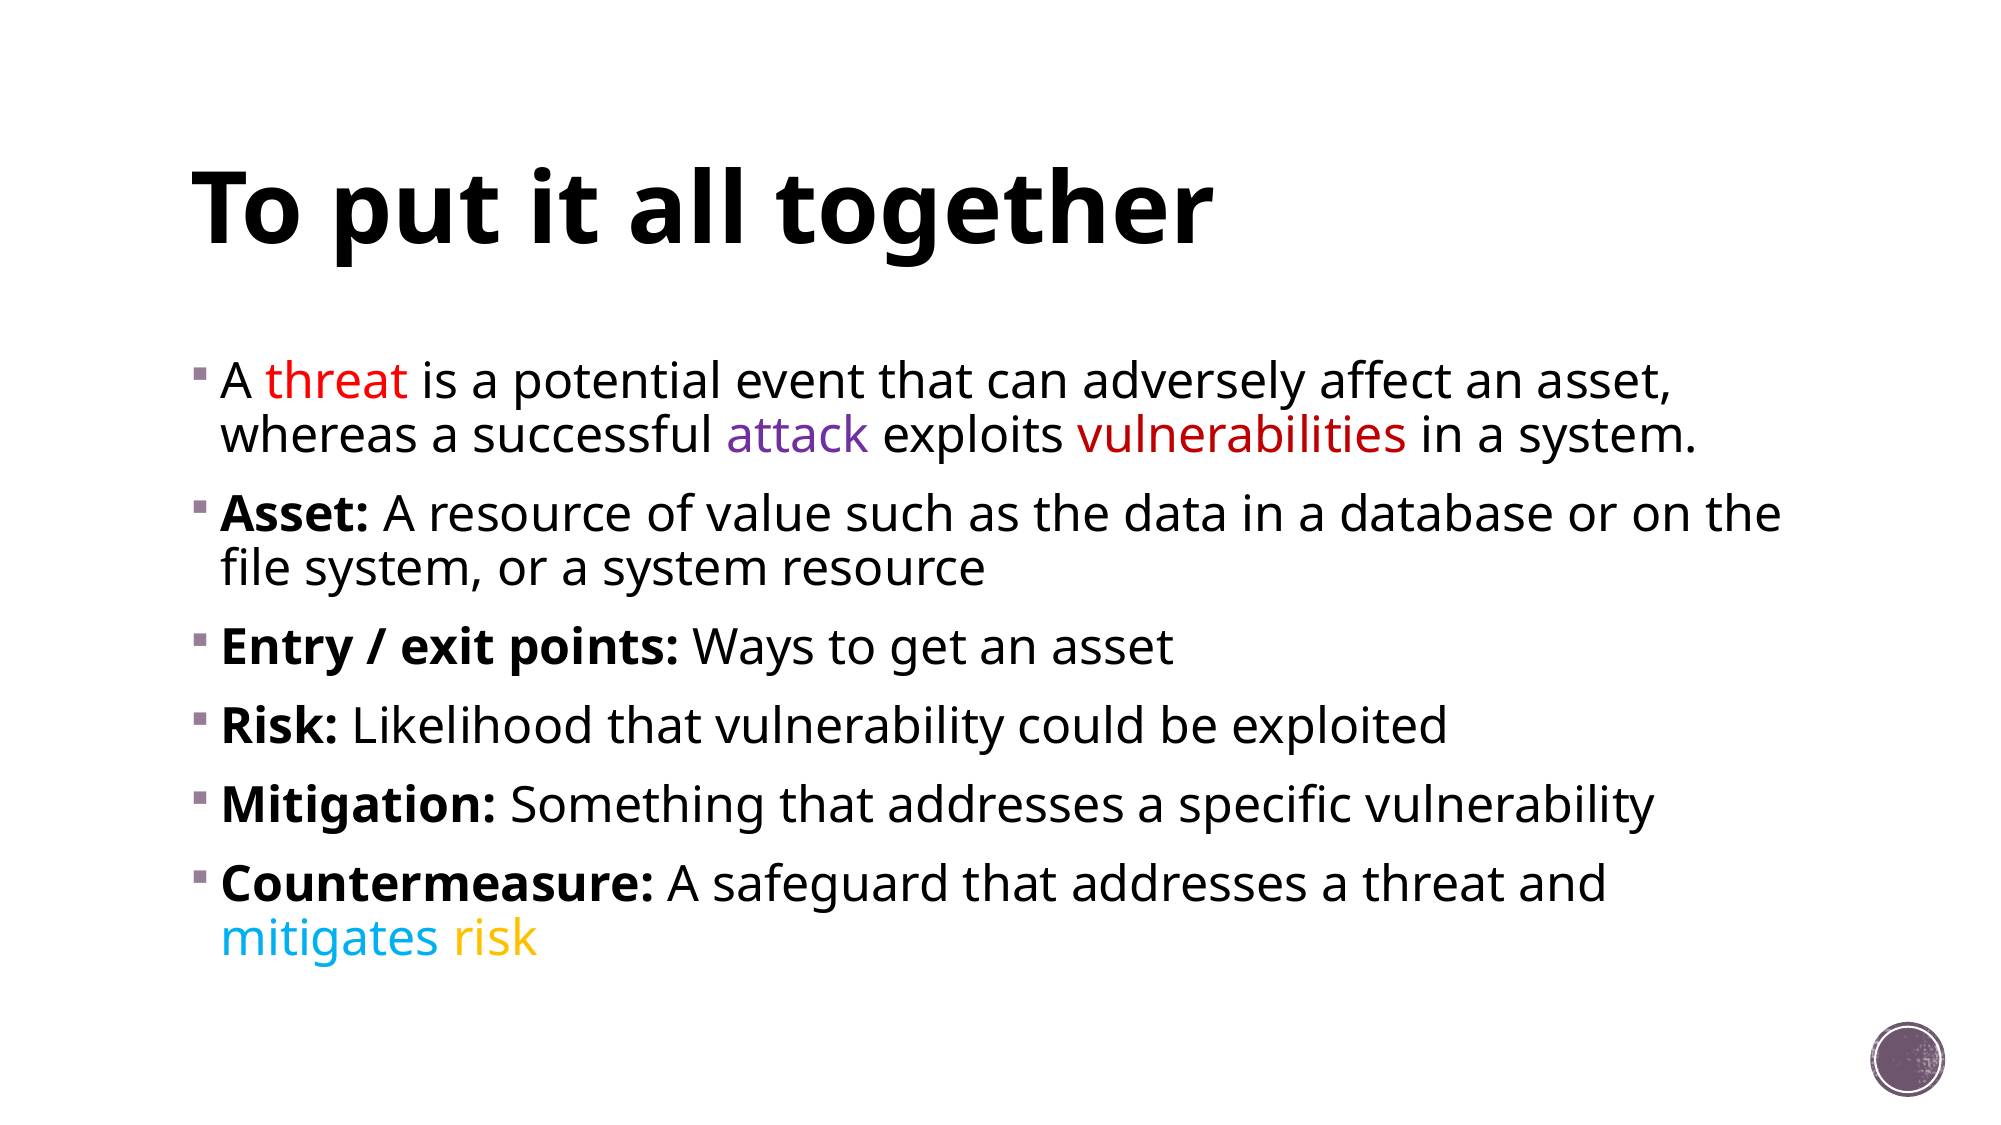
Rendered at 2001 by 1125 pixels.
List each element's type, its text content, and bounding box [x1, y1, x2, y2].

title To put it all together [175, 79, 1826, 344]
list A threat is a potential event that can adversely affect an asset, whereas a successful attack exploits vulnerabilities in a system. Asset: A resource of value such as the data in a database or on the file system, or a system resource Entry / exit points: Ways to get an asset Risk: Likelihood that vulnerability could be exploited Mitigation: Something that addresses a specific vulnerability Countermeasure: A safeguard that addresses a threat and mitigates risk [175, 348, 1826, 1013]
